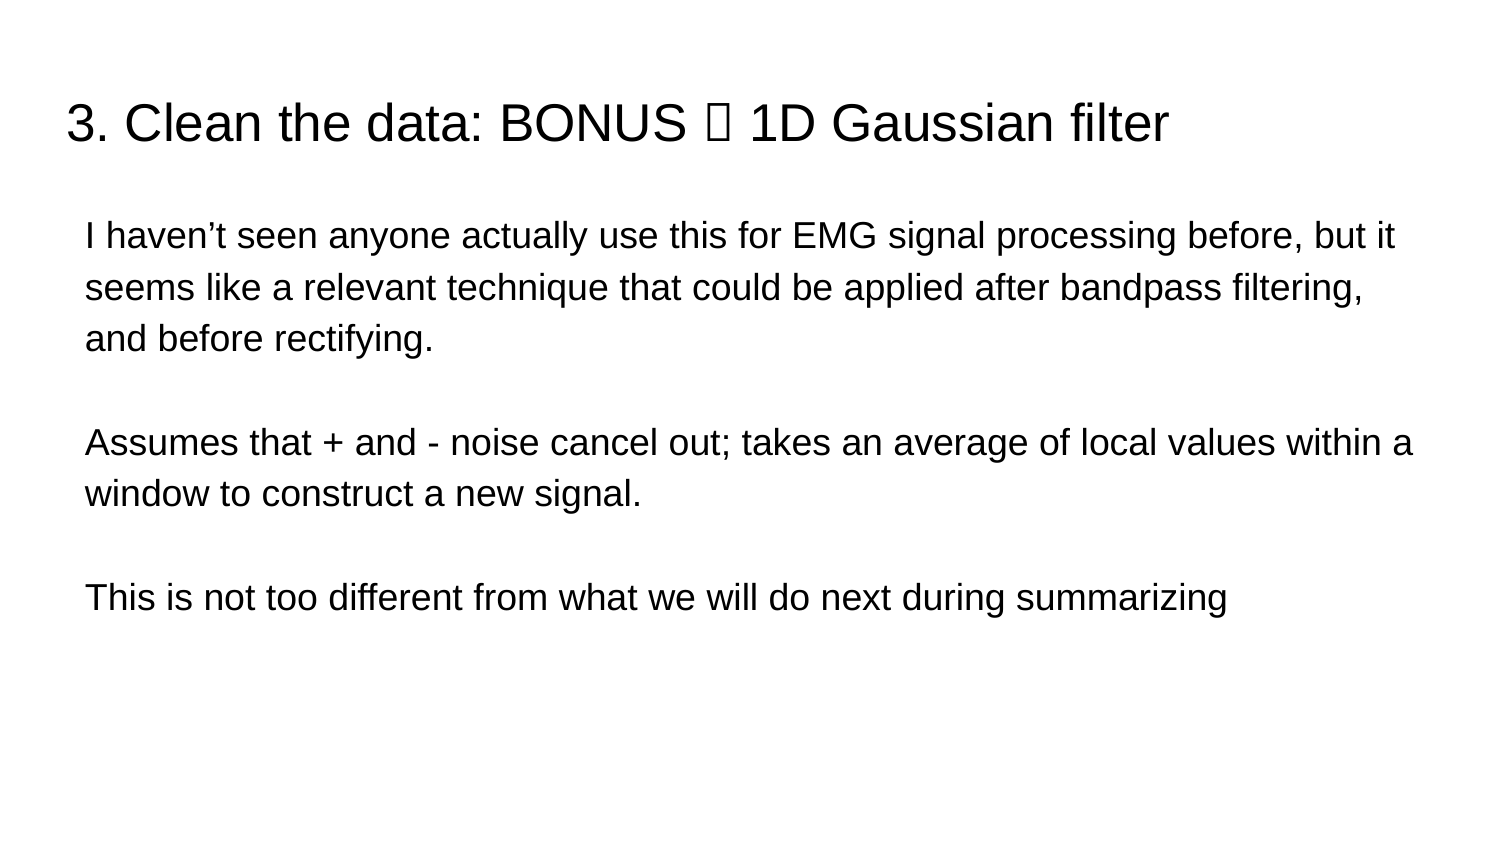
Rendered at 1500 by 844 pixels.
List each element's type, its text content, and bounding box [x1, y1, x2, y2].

list I haven’t seen anyone actually use this for EMG signal processing before, but it seems like a relevant technique that could be applied after bandpass filtering, and before rectifying. Assumes that + and - noise cancel out; takes an average of local values within a window to construct a new signal. This is not too different from what we will do next during summarizing [51, 189, 1449, 750]
title 3. Clean the data: BONUS  1D Gaussian filter [51, 72, 1449, 167]
